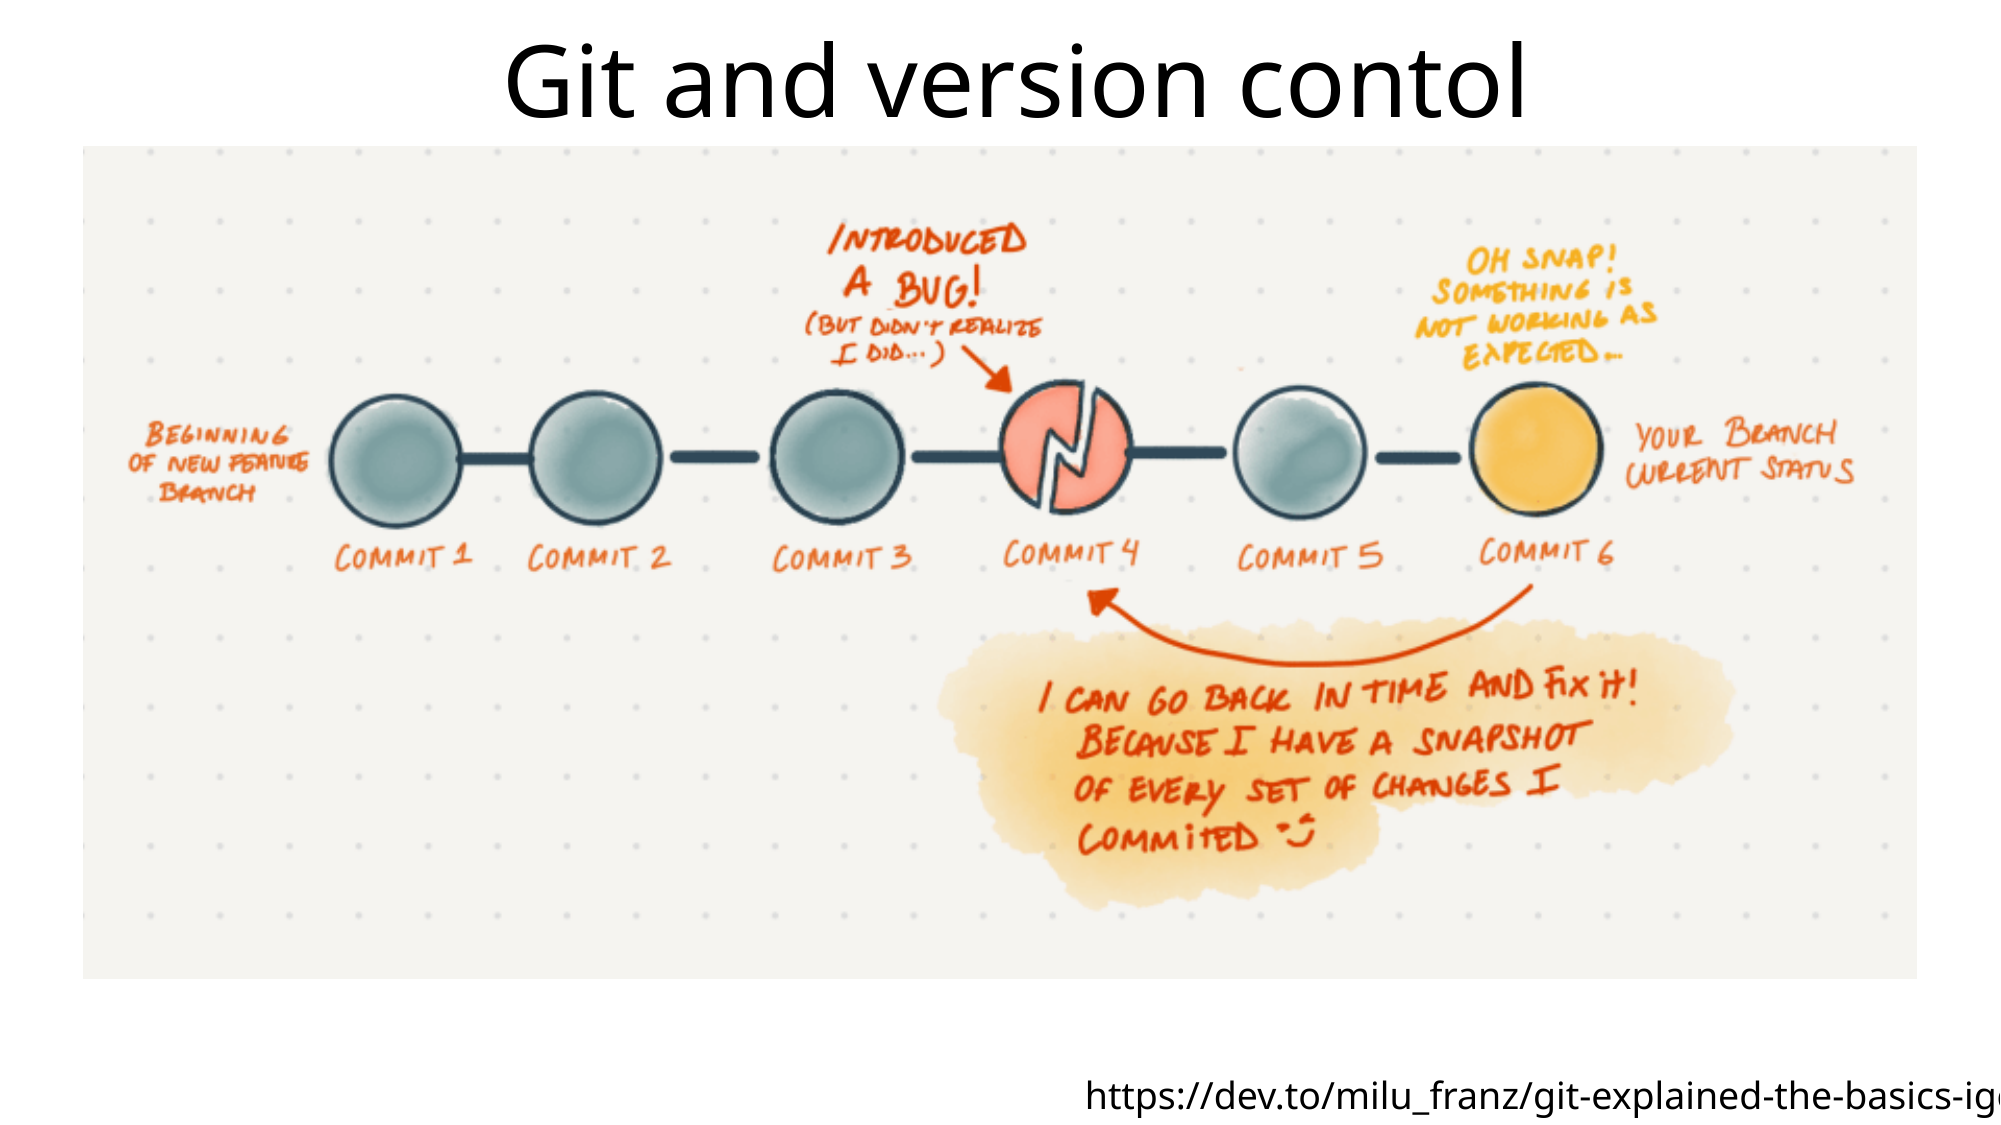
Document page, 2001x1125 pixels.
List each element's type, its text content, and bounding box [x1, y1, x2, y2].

text_box Git and version contol [487, 10, 1546, 146]
text_box https://dev.to/milu_franz/git-explained-the-basics-igc [1070, 1064, 2000, 1125]
picture [83, 146, 1917, 979]
